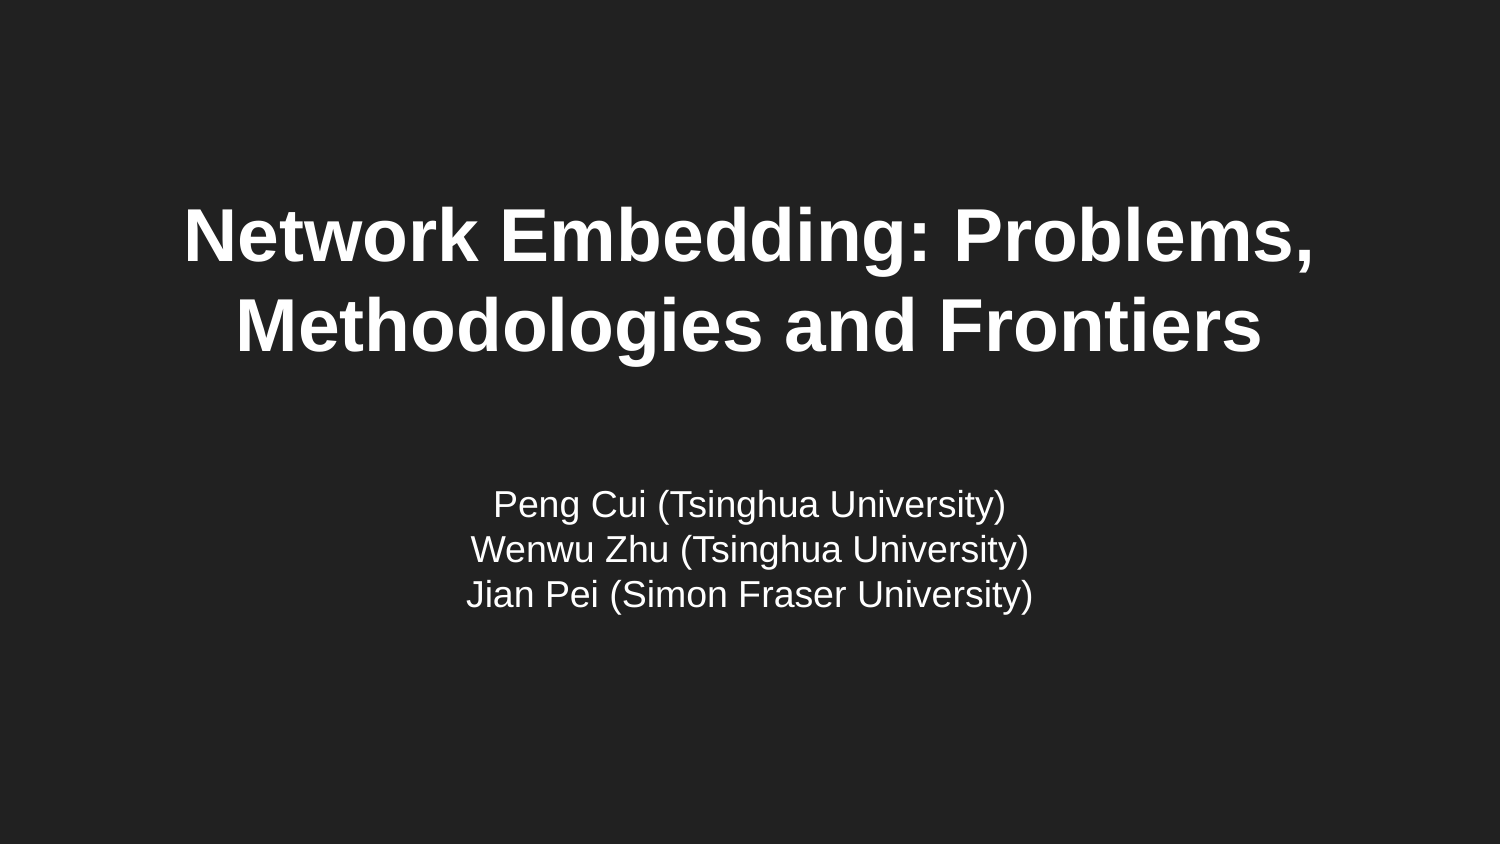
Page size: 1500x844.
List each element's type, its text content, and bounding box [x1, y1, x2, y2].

subtitle Peng Cui (Tsinghua University) Wenwu Zhu (Tsinghua University) Jian Pei (Simon Fraser University) [51, 464, 1449, 595]
title Network Embedding: Problems, Methodologies and Frontiers [51, 148, 1449, 382]
